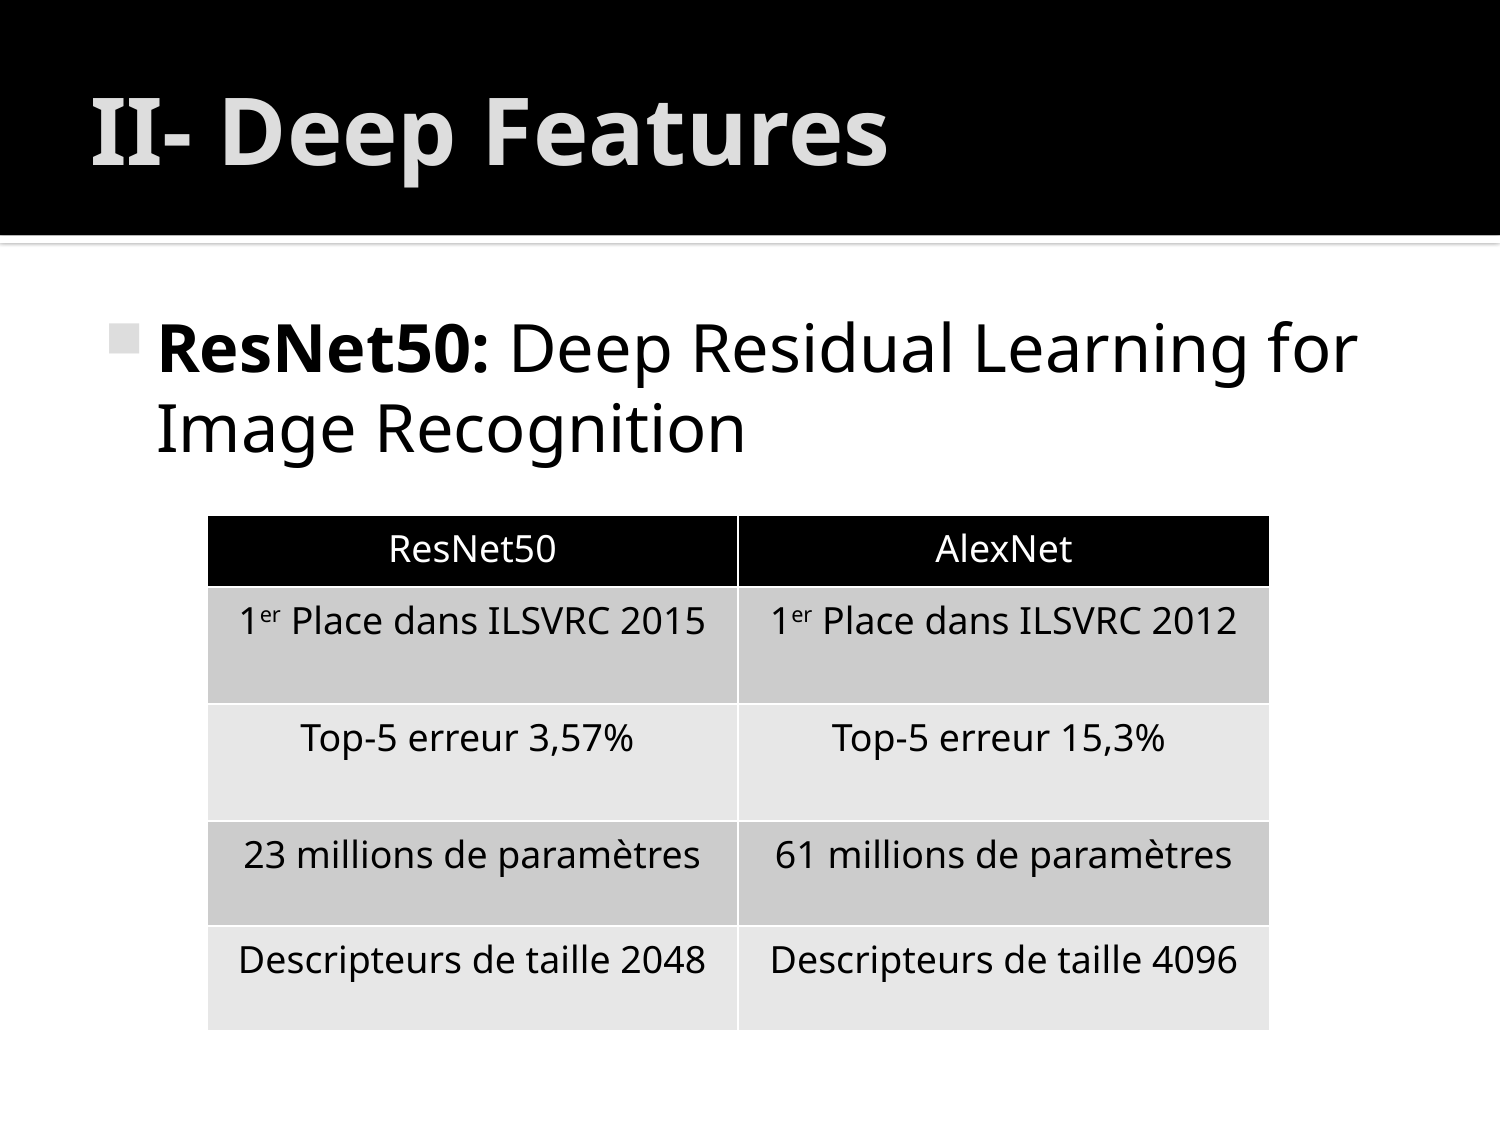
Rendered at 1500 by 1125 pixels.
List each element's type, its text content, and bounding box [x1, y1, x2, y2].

table_cell Descripteurs de taille 2048 [208, 927, 737, 1030]
list ResNet50: Deep Residual Learning for Image Recognition [75, 291, 1425, 1050]
table_header ResNet50 [208, 516, 737, 586]
table_cell 23 millions de paramètres [208, 822, 737, 925]
table_cell Top-5 erreur 3,57% [208, 705, 737, 820]
table_cell Descripteurs de taille 4096 [739, 927, 1269, 1030]
table_cell 1er Place dans ILSVRC 2015 [208, 588, 737, 703]
title II- Deep Features [75, 25, 1425, 231]
table_cell Top-5 erreur 15,3% [739, 705, 1269, 820]
table_header AlexNet [739, 516, 1269, 586]
table_cell 1er Place dans ILSVRC 2012 [739, 588, 1269, 703]
table_cell 61 millions de paramètres [739, 822, 1269, 925]
